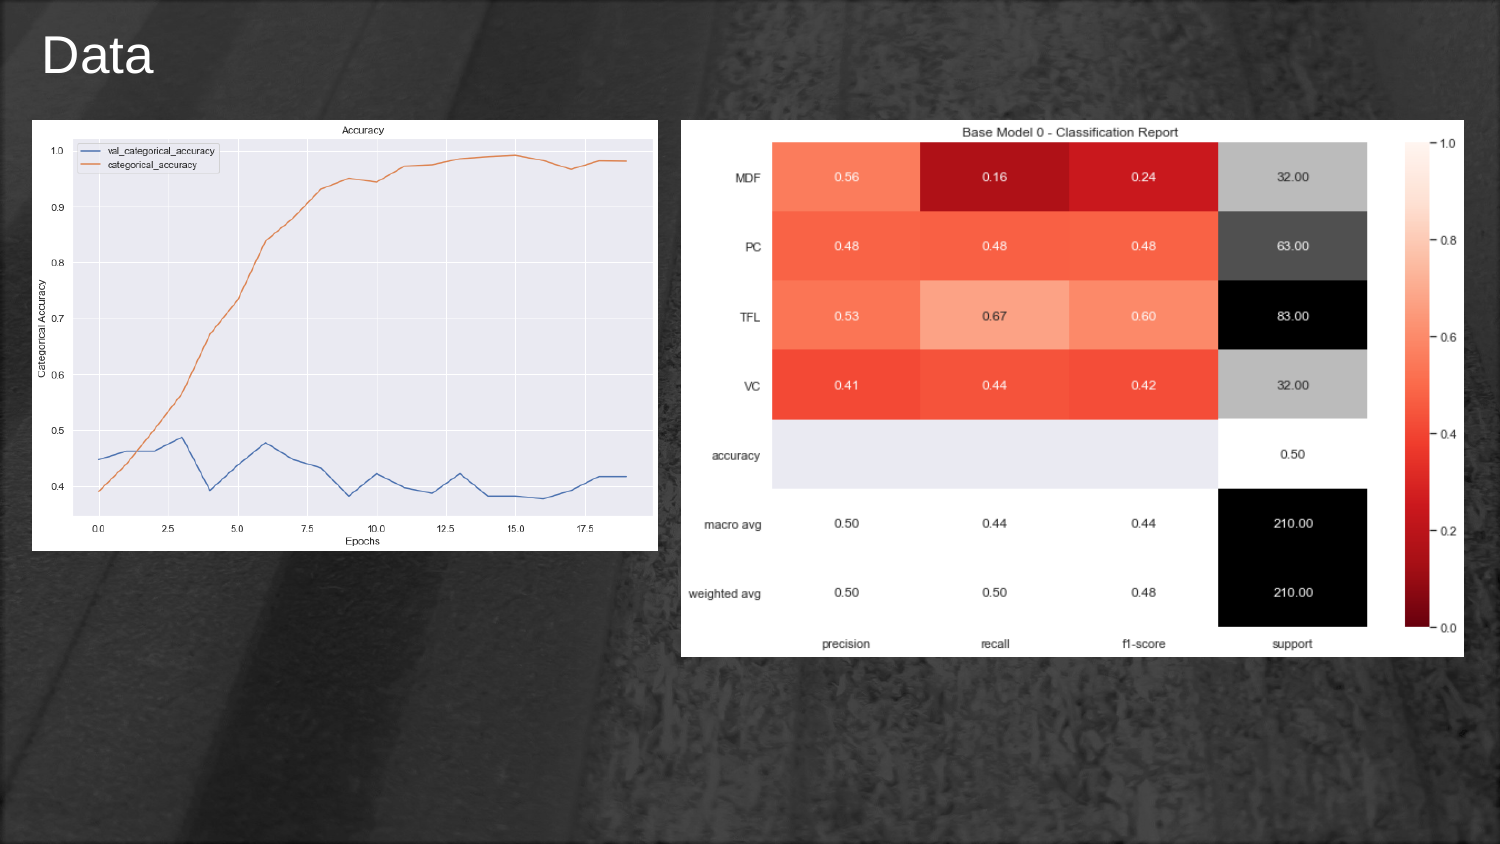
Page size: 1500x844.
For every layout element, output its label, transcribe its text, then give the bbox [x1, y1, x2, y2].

picture [0, 0, 1500, 844]
title Data [26, 5, 1425, 100]
